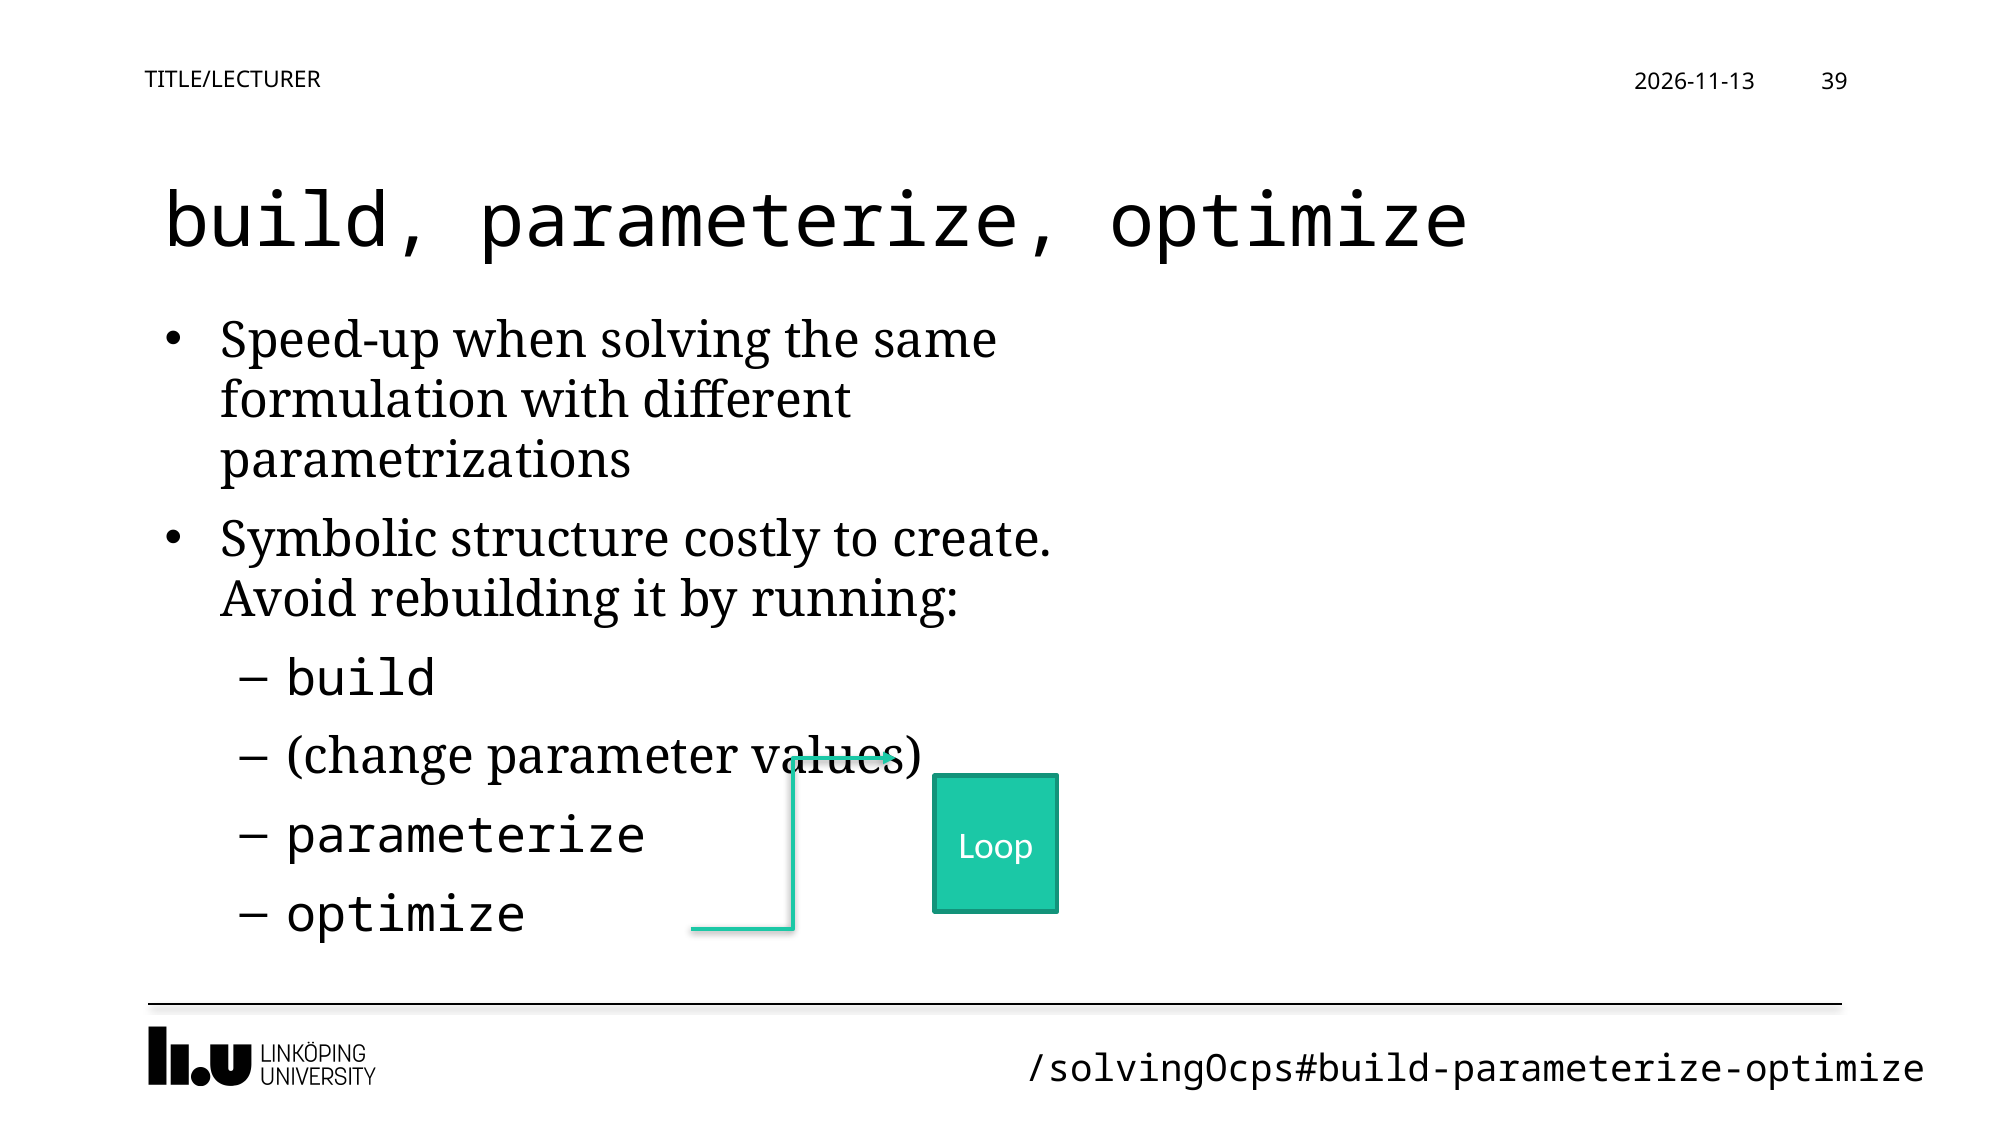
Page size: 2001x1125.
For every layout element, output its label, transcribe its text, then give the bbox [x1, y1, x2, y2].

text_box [690, 757, 897, 930]
title build, parameterize, optimize [149, 163, 1843, 301]
slide_number 39 [1741, 59, 1863, 103]
list Speed-up when solving the same formulation with different parametrizations Symbolic structure costly to create. Avoid rebuilding it by running: build (change parameter values) parameterize optimize [149, 300, 1756, 968]
footer TITLE/LECTURER [129, 59, 1407, 103]
text_box /solvingOcps#build-parameterize-optimize [1010, 1036, 1959, 1096]
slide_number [1457, 59, 1741, 103]
text_box Loop [932, 773, 1059, 914]
picture [146, 1023, 378, 1089]
